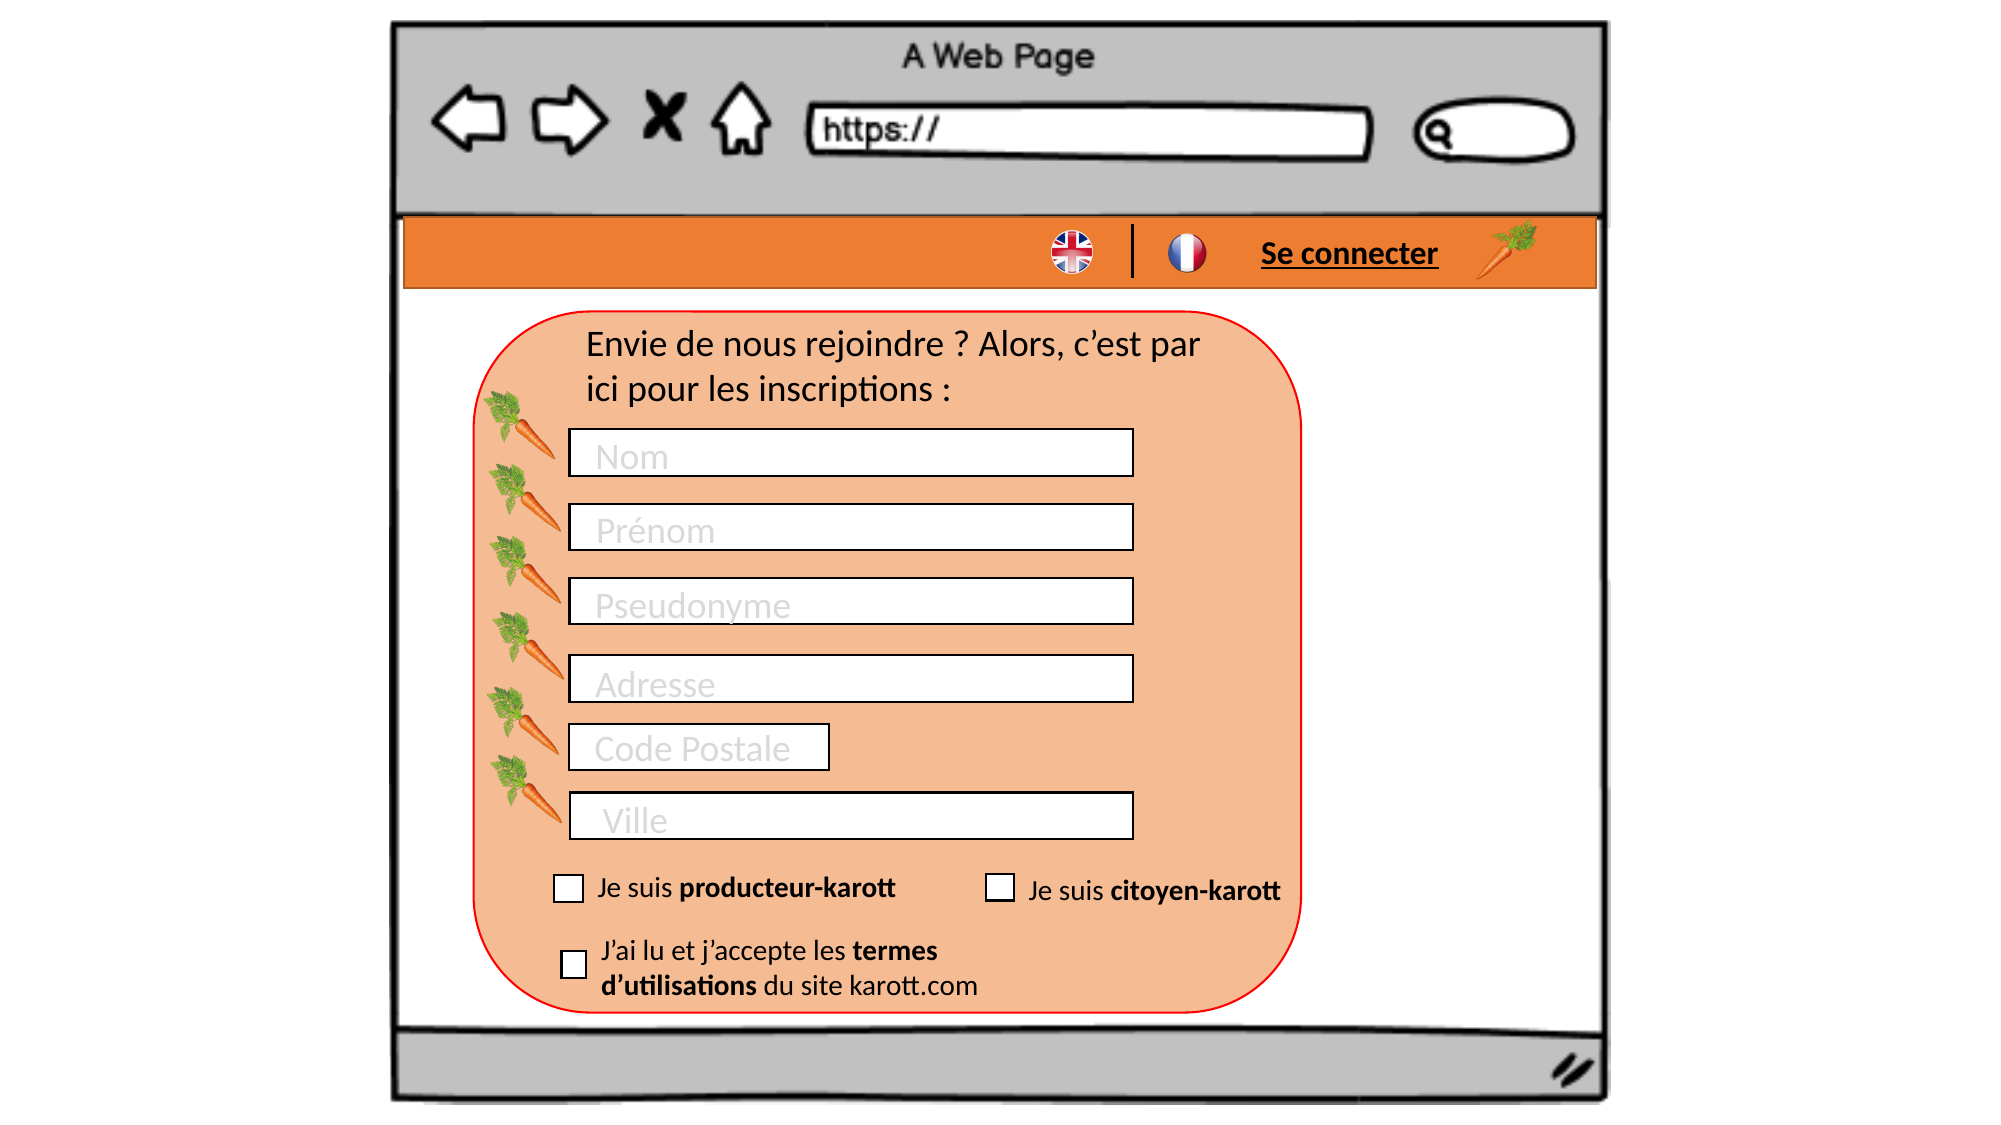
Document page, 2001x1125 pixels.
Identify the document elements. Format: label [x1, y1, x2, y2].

text_box [594, 574, 1133, 631]
text_box [569, 788, 1133, 846]
text_box [986, 863, 1313, 912]
picture [389, 20, 1611, 1105]
text_box [591, 716, 829, 774]
text_box [588, 424, 1133, 486]
text_box [591, 652, 1133, 710]
text_box [593, 498, 1133, 556]
text_box [561, 923, 1038, 1005]
text_box [553, 861, 939, 909]
